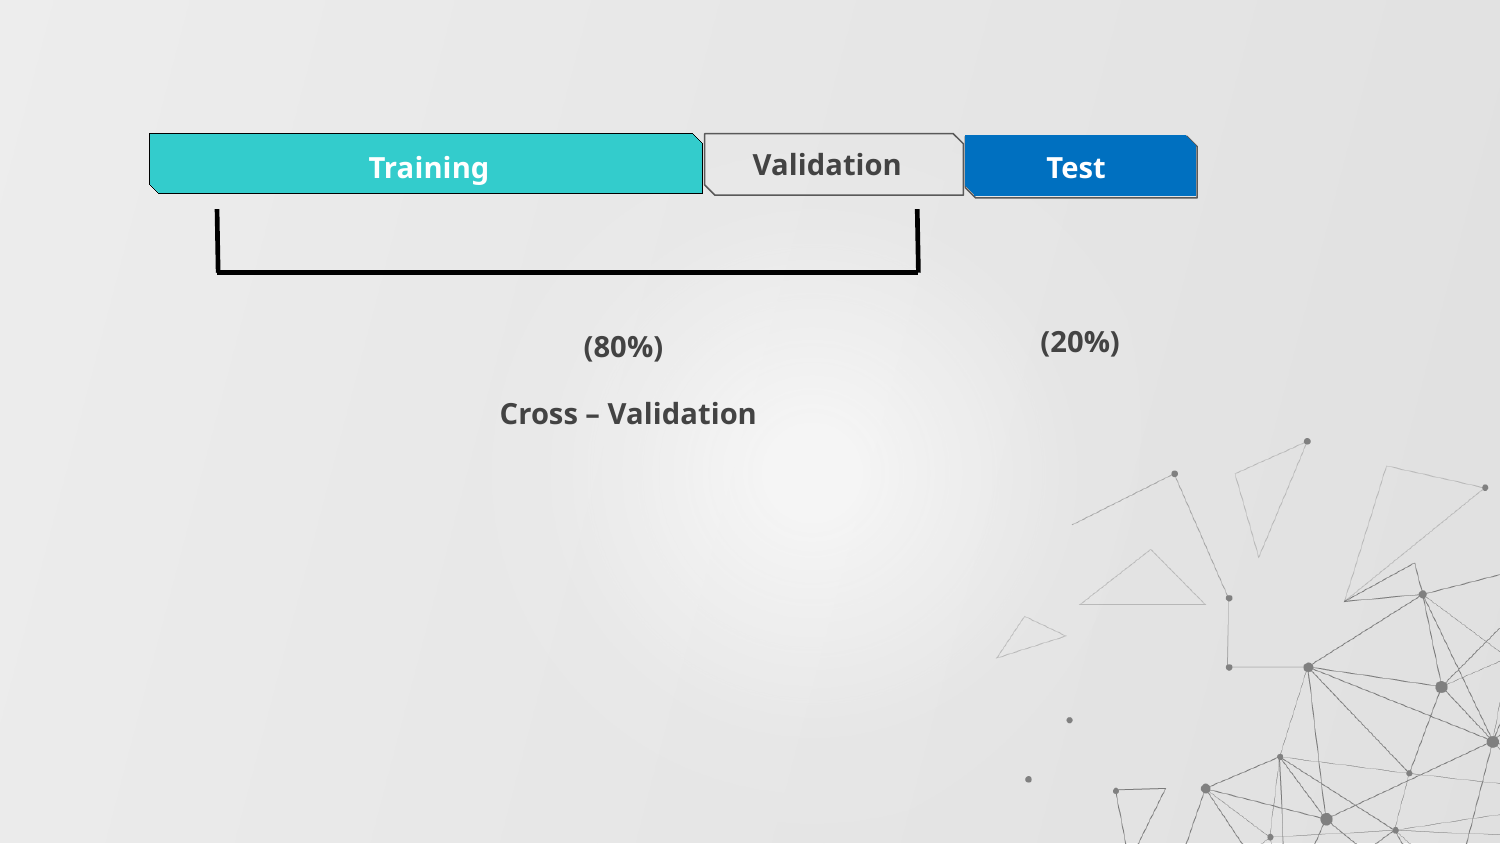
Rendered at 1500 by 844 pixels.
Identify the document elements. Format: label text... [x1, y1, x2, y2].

text_box [704, 133, 959, 196]
text_box (80%) [403, 321, 844, 371]
text_box Training [155, 136, 703, 200]
text_box Test [957, 139, 1196, 200]
text_box (20%) [860, 316, 1301, 366]
text_box Validation [708, 136, 947, 197]
text_box [965, 135, 1190, 139]
text_box Cross – Validation [484, 388, 925, 438]
text_box [149, 133, 696, 190]
picture [0, 0, 1500, 844]
